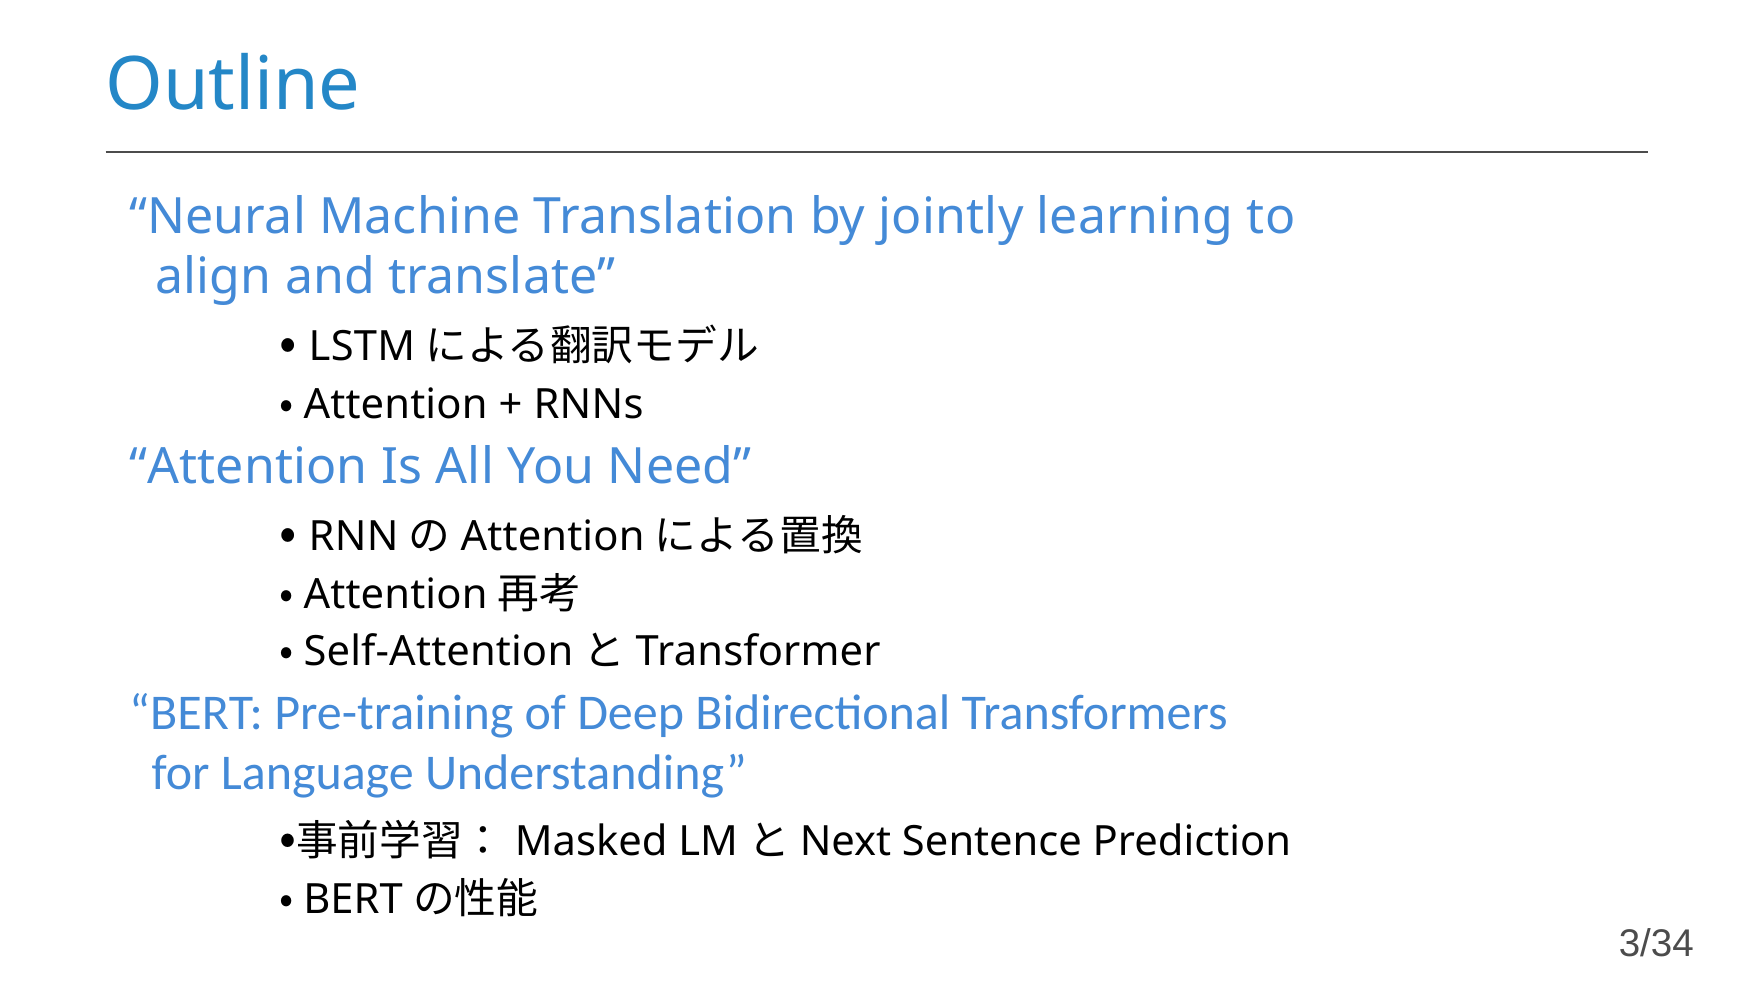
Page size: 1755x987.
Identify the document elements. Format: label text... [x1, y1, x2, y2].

text_box “Neural Machine Translation by jointly learning to align and translate” ・LSTMによる翻訳モデル ・Attention + RNNs “Attention Is All You Need” ・RNNのAttentionによる置換 ・Attention再考 ・Self-AttentionとTransformer “BERT: Pre-training of Deep Bidirectional Transformers for Language Understanding” ・事前学習：Masked LMとNext Sentence Prediction ・BERTの性能 [127, 176, 1670, 922]
title Outline [103, 33, 552, 201]
slide_number 3/34 [1614, 917, 1740, 965]
